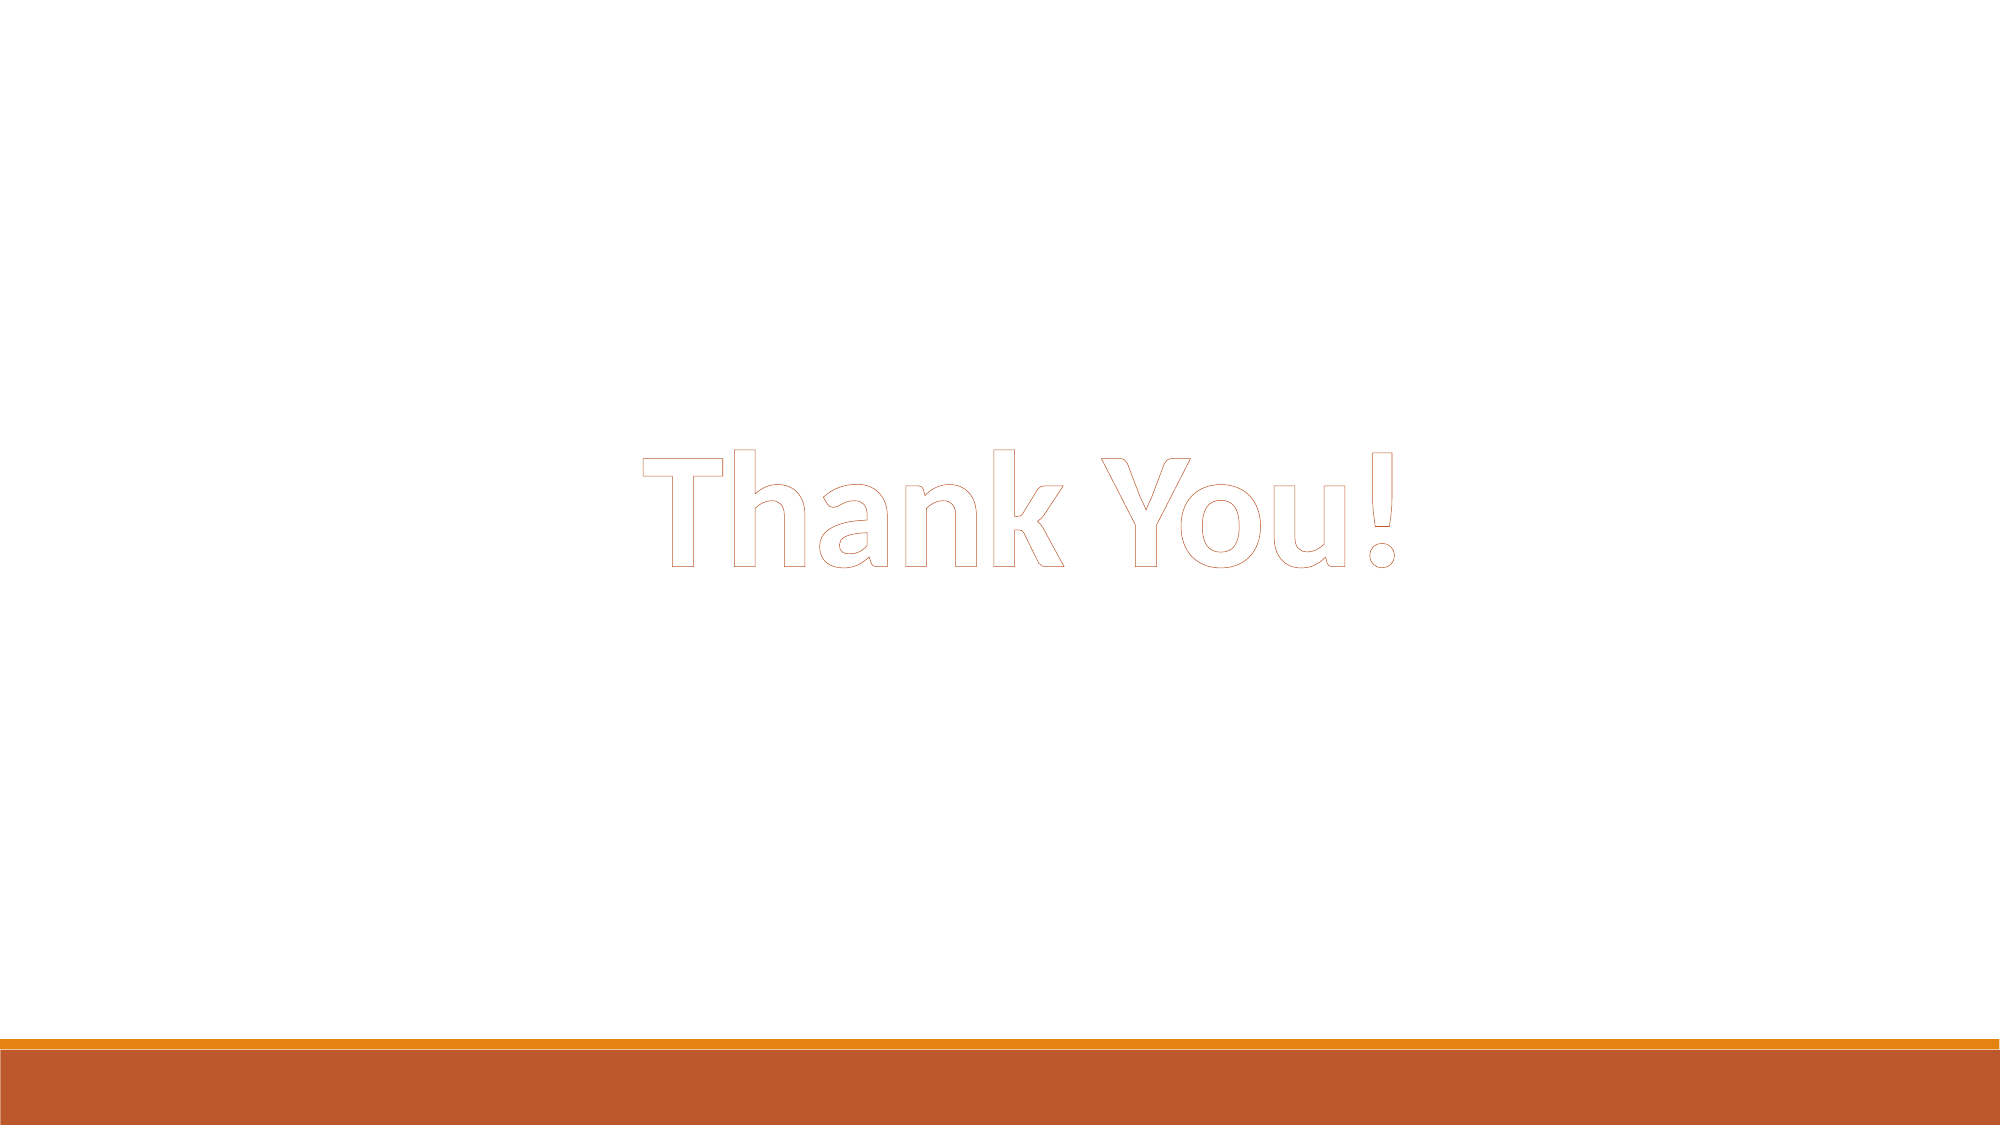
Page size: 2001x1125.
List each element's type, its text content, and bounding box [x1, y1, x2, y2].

text_box Thank You! [626, 392, 1425, 608]
